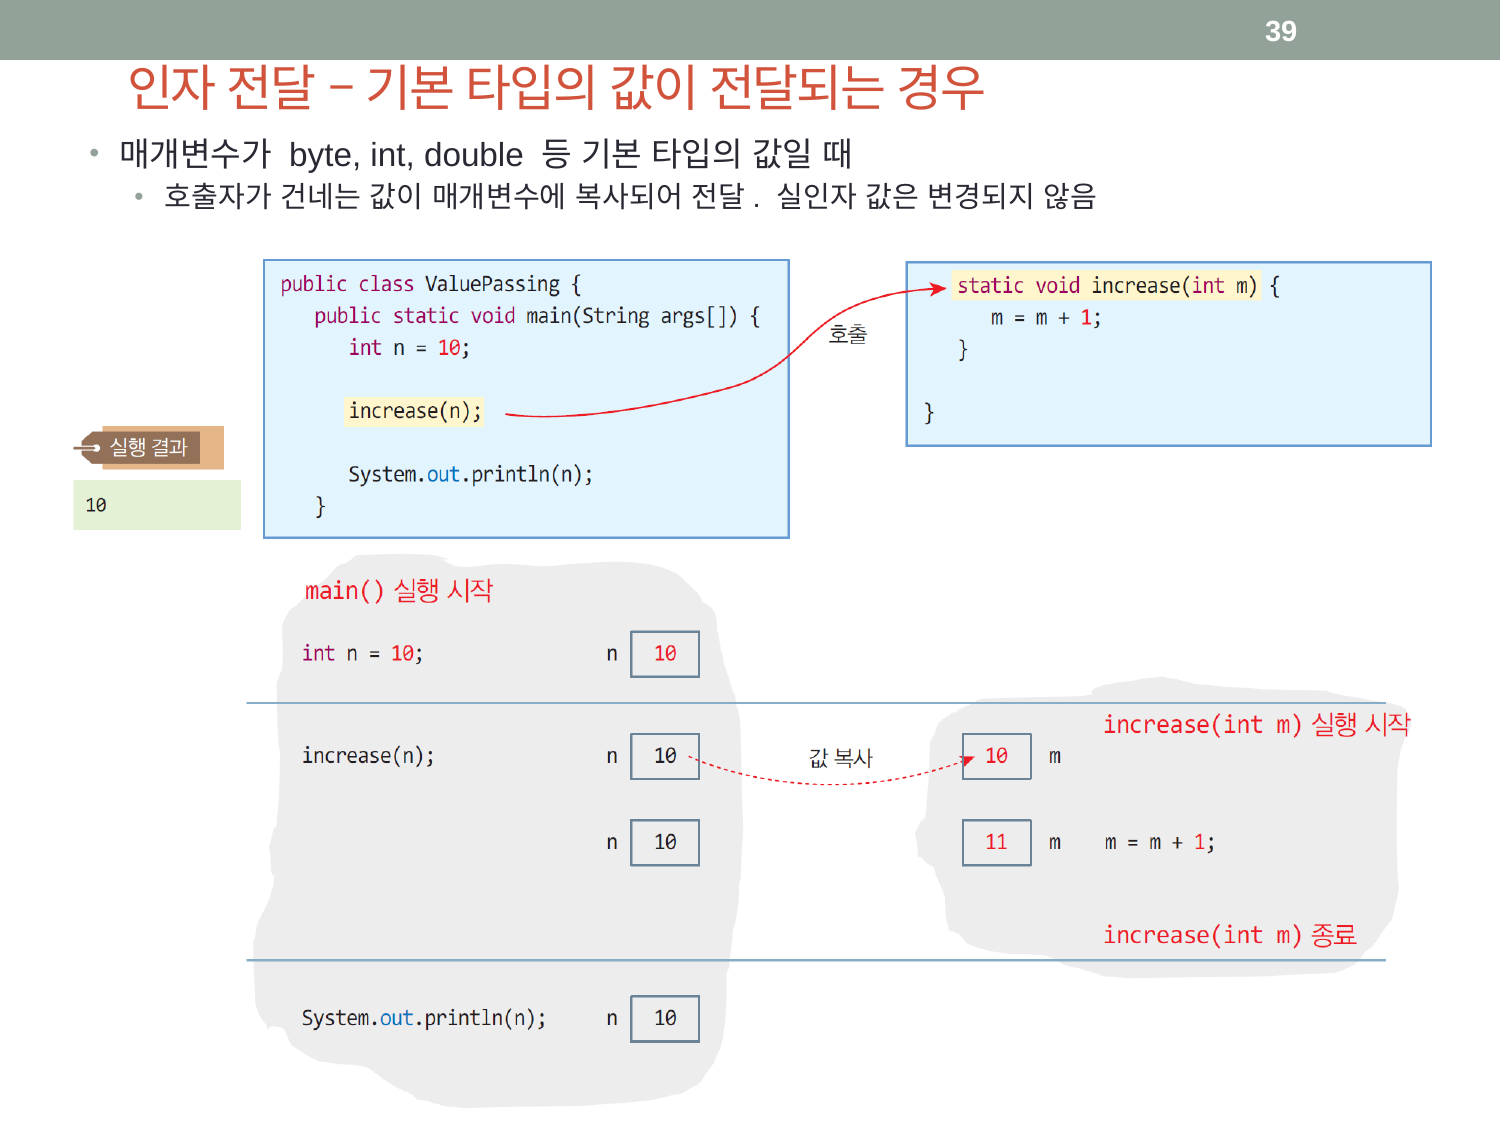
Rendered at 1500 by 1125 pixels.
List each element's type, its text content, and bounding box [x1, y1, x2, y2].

title 인자 전달 – 기본 타입의 값이 전달되는 경우 [112, 31, 1450, 143]
list 매개변수가 byte, int, double 등 기본 타입의 값일 때 호출자가 건네는 값이 매개변수에 복사되어 전달. 실인자 값은 변경되지 않음 [29, 125, 1421, 958]
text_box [50, 254, 1450, 1125]
slide_number 39 [1250, 3, 1425, 31]
